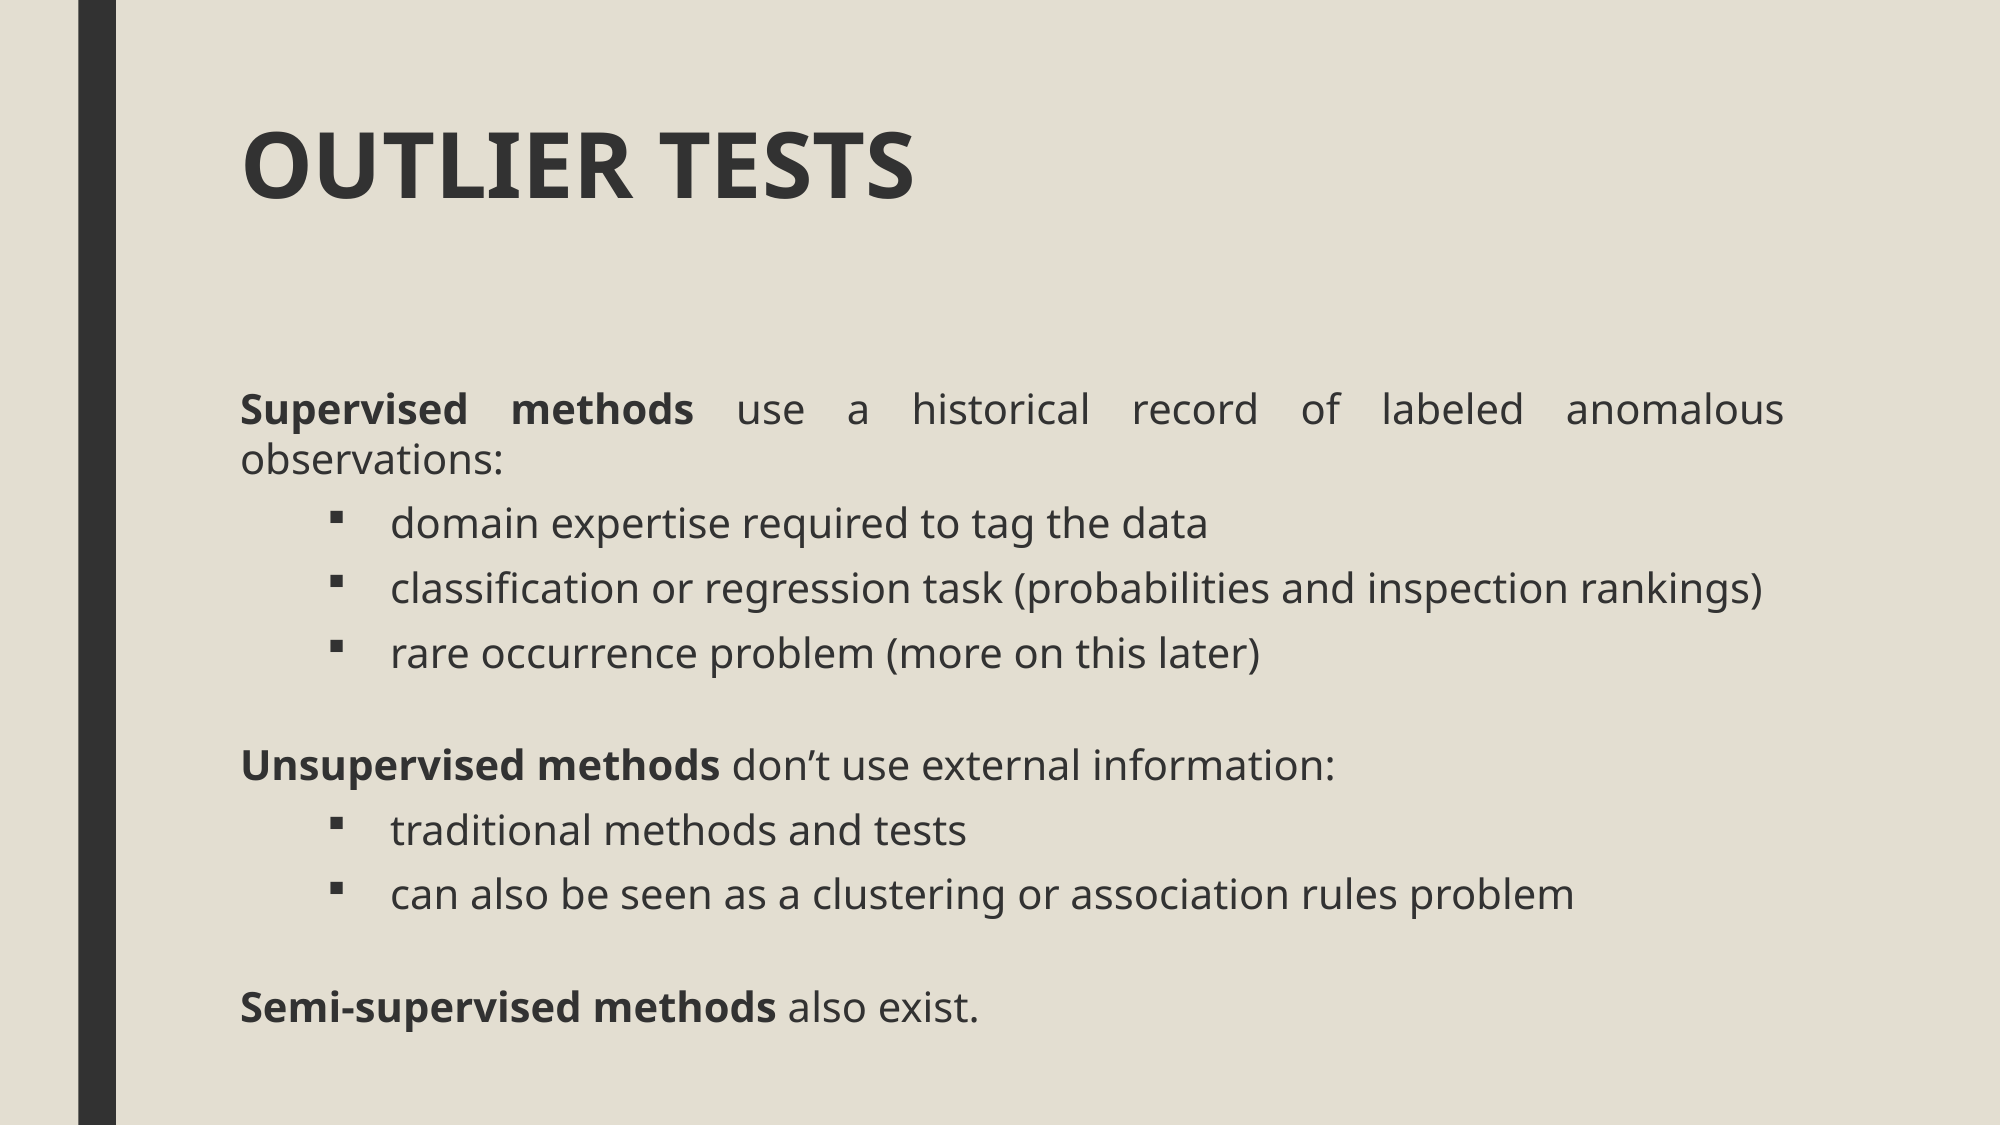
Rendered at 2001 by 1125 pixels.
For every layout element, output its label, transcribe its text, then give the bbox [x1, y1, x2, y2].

list Supervised methods use a historical record of labeled anomalous observations: domain expertise required to tag the data classification or regression task (probabilities and inspection rankings) rare occurrence problem (more on this later) Unsupervised methods don’t use external information: traditional methods and tests can also be seen as a clustering or association rules problem Semi-supervised methods also exist. [225, 375, 1800, 963]
title OUTLIER TESTS [225, 112, 1800, 357]
